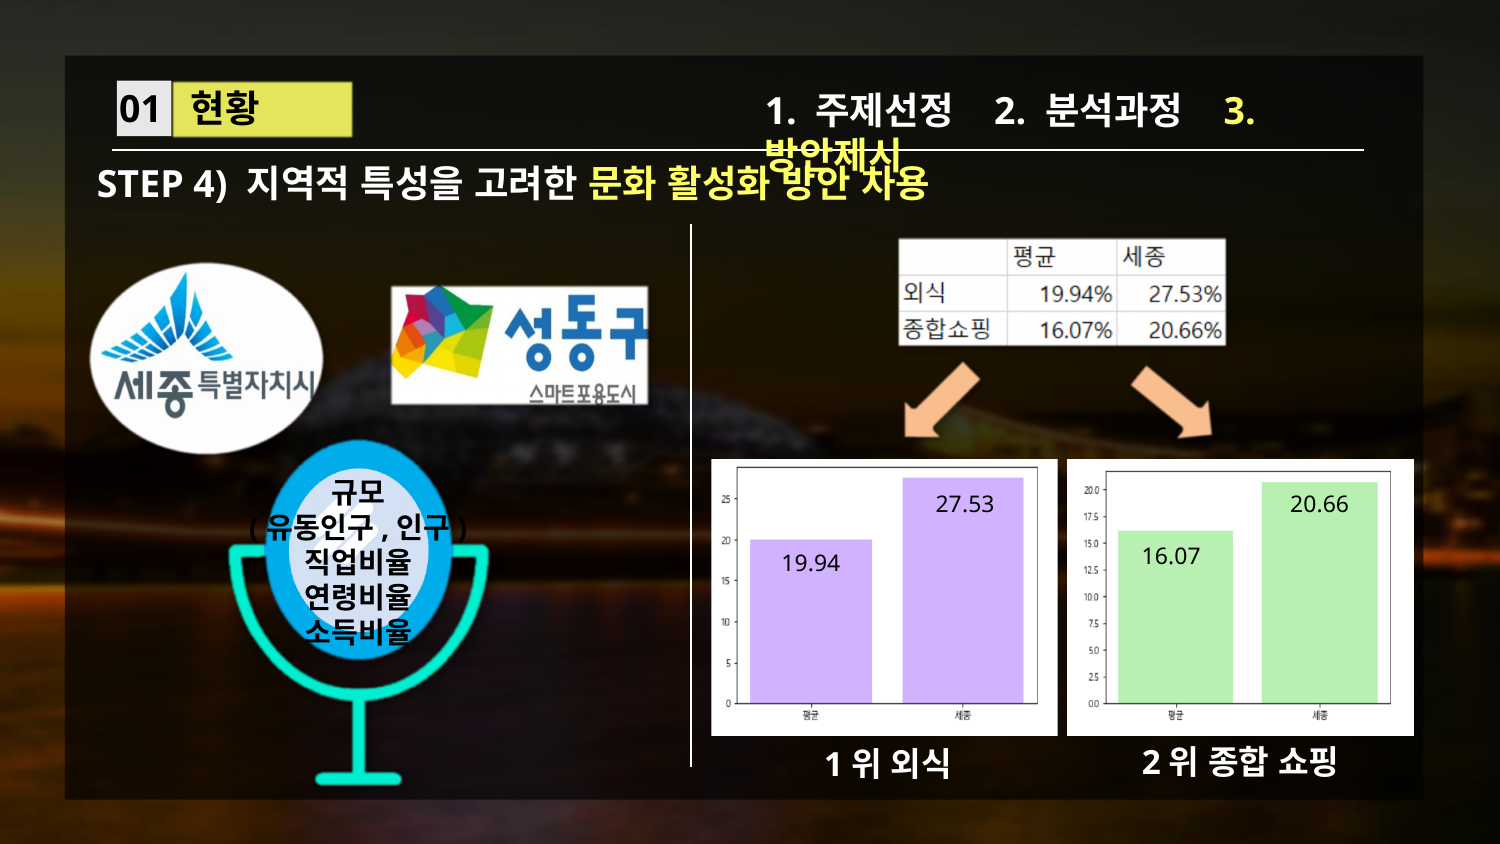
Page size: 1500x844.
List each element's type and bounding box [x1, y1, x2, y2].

text_box [711, 458, 1058, 736]
text_box [1067, 458, 1414, 736]
picture [0, 0, 1500, 844]
